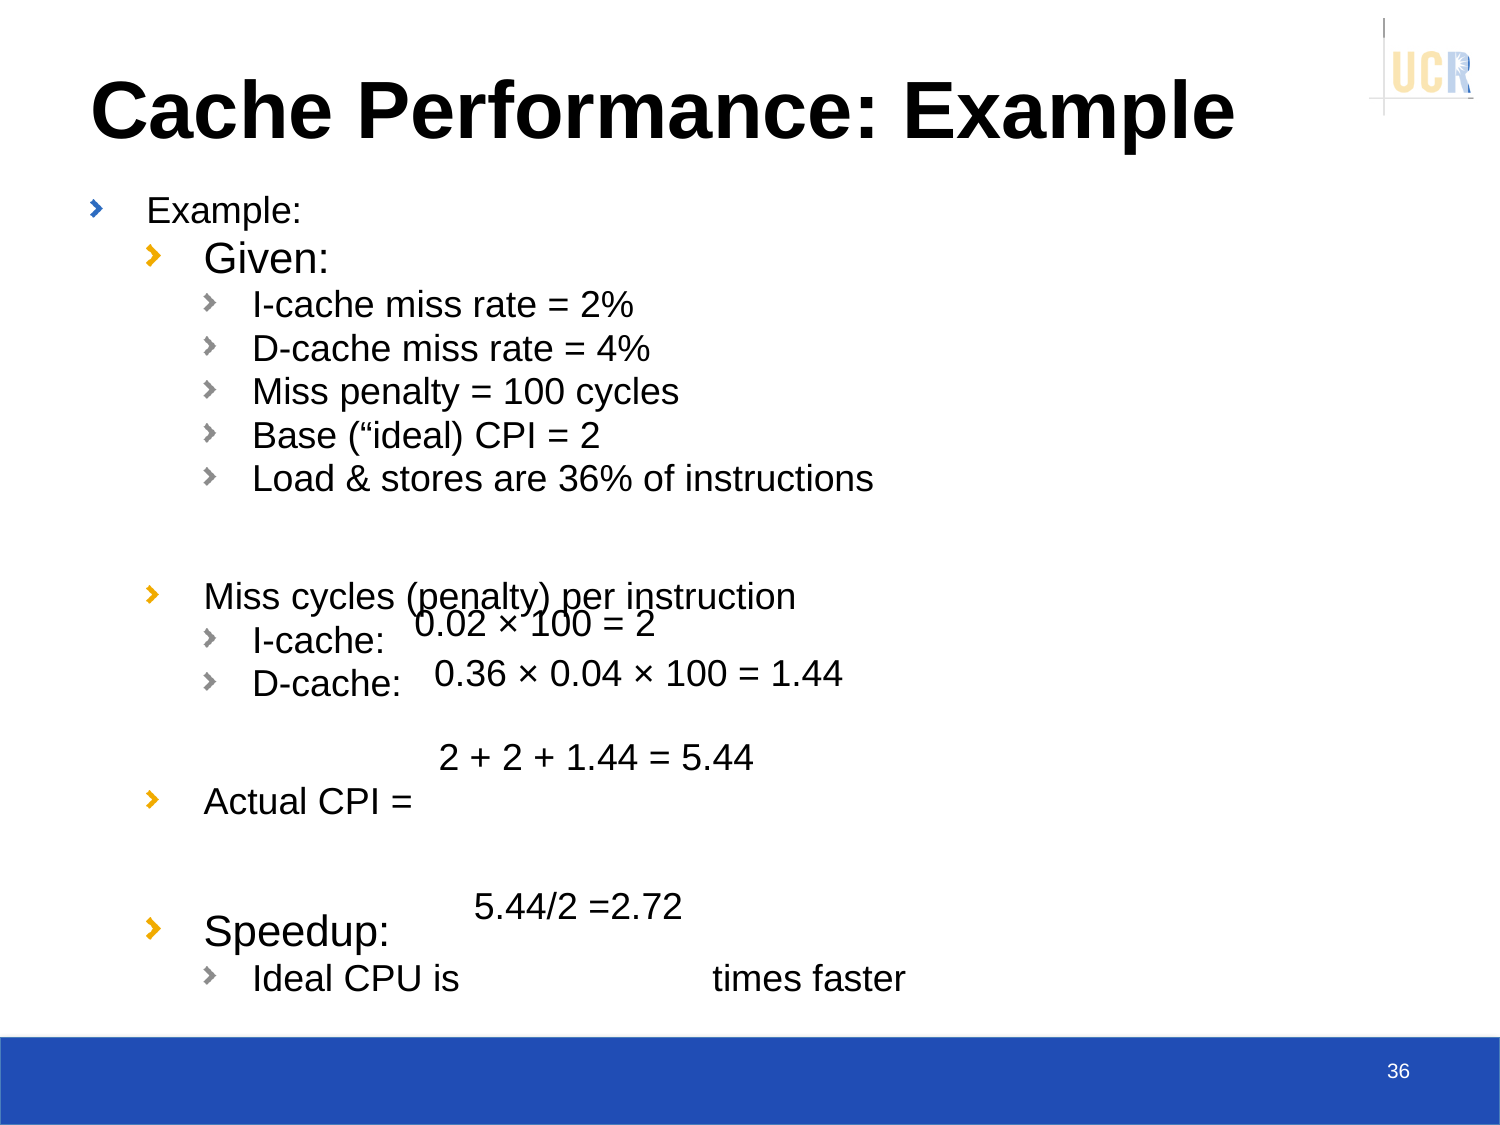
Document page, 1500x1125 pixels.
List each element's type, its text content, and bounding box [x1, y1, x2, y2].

picture [203, 966, 218, 985]
picture [203, 336, 218, 356]
picture [146, 790, 161, 809]
picture [203, 628, 218, 648]
picture [203, 467, 218, 486]
picture [203, 293, 218, 312]
title Cache Performance: Example [75, 37, 1469, 163]
text_box 2 + 2 + 1.44 = 5.44 [348, 734, 770, 785]
picture [146, 585, 161, 604]
picture [146, 917, 163, 940]
text_box 0.02 × 100 = 2 [399, 591, 672, 650]
picture [203, 380, 218, 399]
picture [146, 244, 163, 267]
picture [1361, 0, 1500, 125]
text_box 0.36 × 0.04 × 100 = 1.44 [269, 650, 859, 701]
list Example: Given: I-cache miss rate = 2% D-cache miss rate = 4% Miss penalty = 100 cycles Base (“ideal) CPI = 2 Load & stores are 36% of instructions Miss cycles (penalty) per instruction I-cache: D-cache: Actual CPI = Speedup: Ideal CPU is times faster [75, 187, 1425, 1025]
slide_number 36 [1074, 1050, 1425, 1100]
picture [90, 199, 105, 218]
picture [203, 672, 218, 691]
text_box 5.44/2 =2.72 [459, 874, 709, 935]
picture [203, 423, 218, 443]
